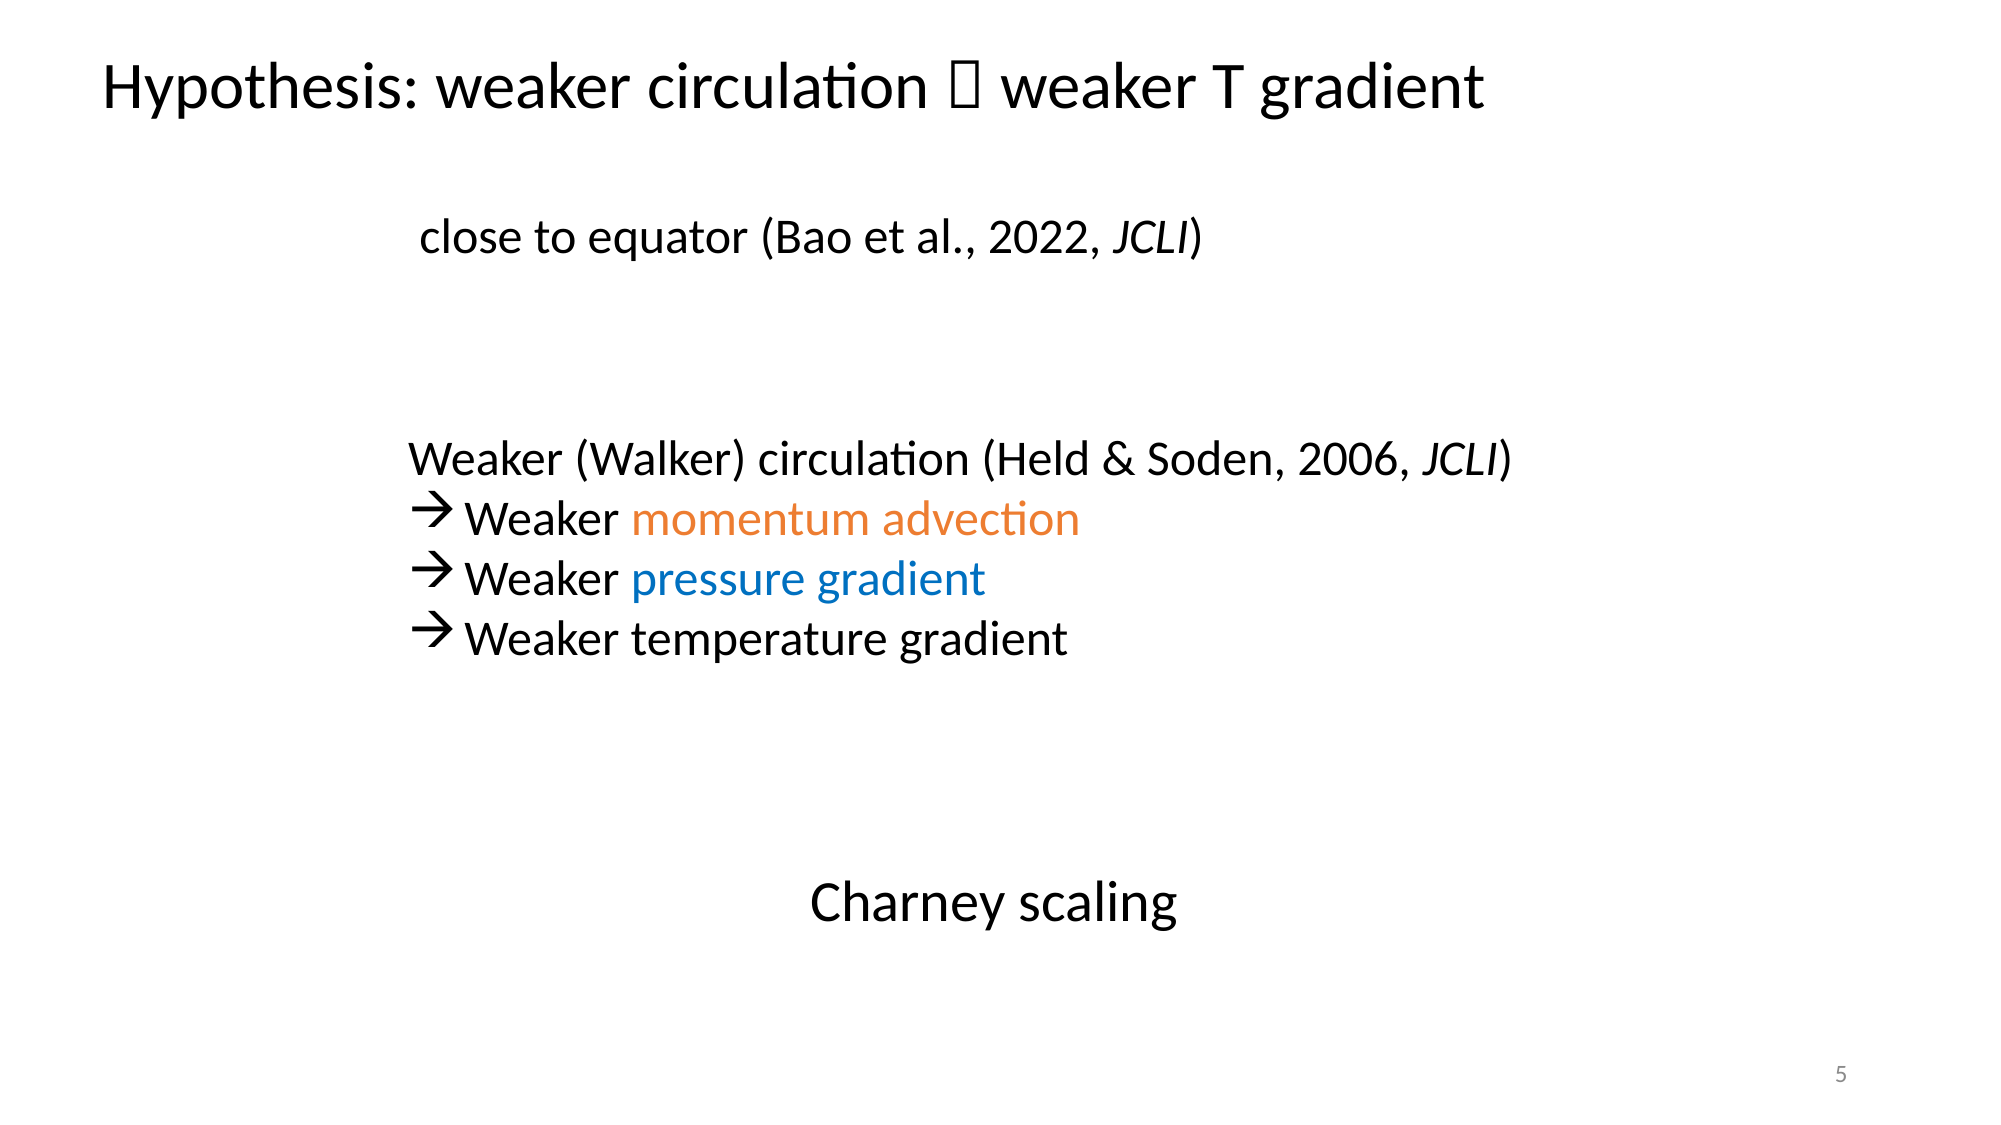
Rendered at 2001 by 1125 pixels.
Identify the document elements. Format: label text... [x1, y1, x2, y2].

text_box Hypothesis: weaker circulation  weaker T gradient [87, 34, 1863, 129]
slide_number 5 [1412, 1042, 1863, 1103]
text_box Weaker (Walker) circulation (Held & Soden, 2006, JCLI) Weaker momentum advection Weaker pressure gradient Weaker temperature gradient [393, 418, 1558, 674]
